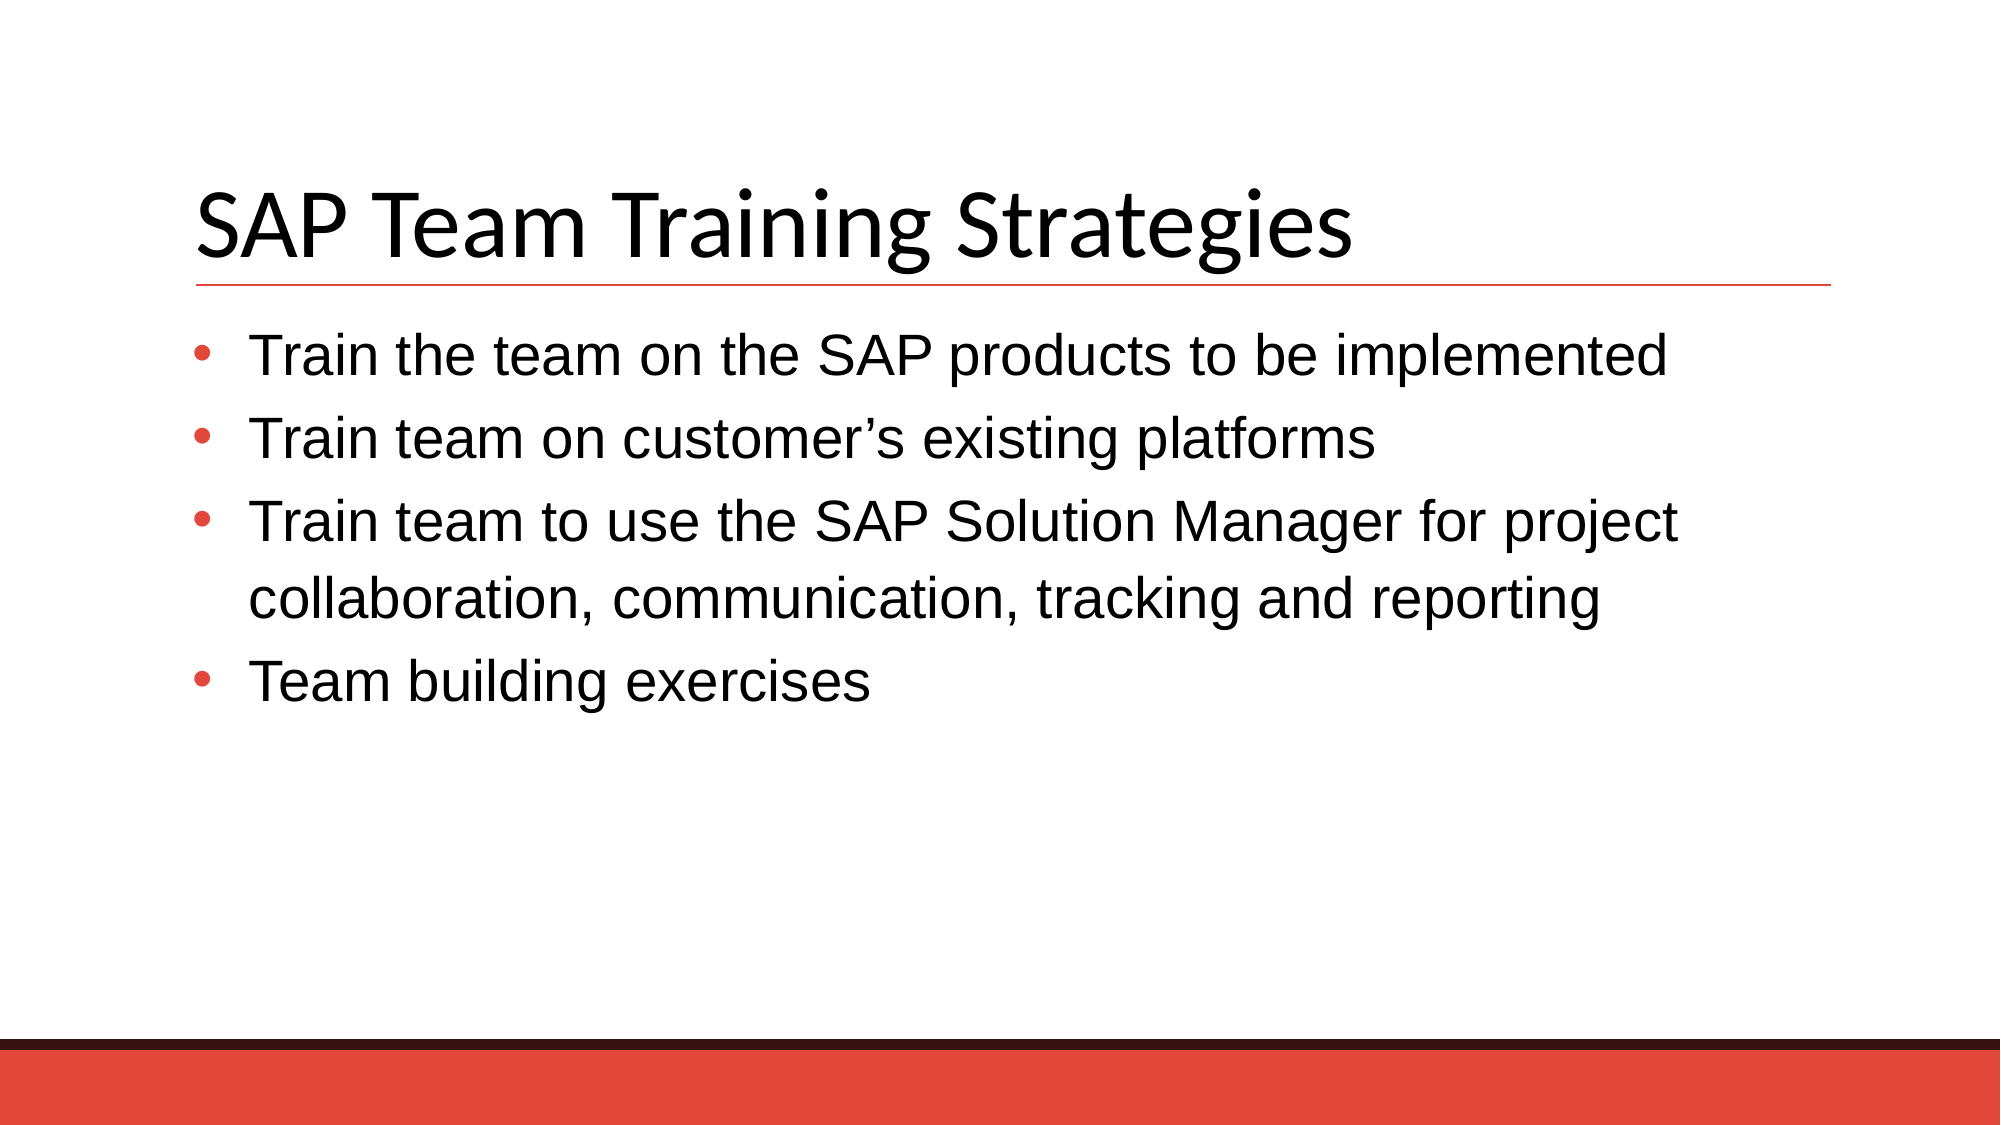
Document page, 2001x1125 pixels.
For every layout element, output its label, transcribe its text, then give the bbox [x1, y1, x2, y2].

list Train the team on the SAP products to be implemented Train team on customer’s existing platforms Train team to use the SAP Solution Manager for project collaboration, communication, tracking and reporting Team building exercises [192, 302, 1842, 963]
title SAP Team Training Strategies [180, 47, 1830, 285]
